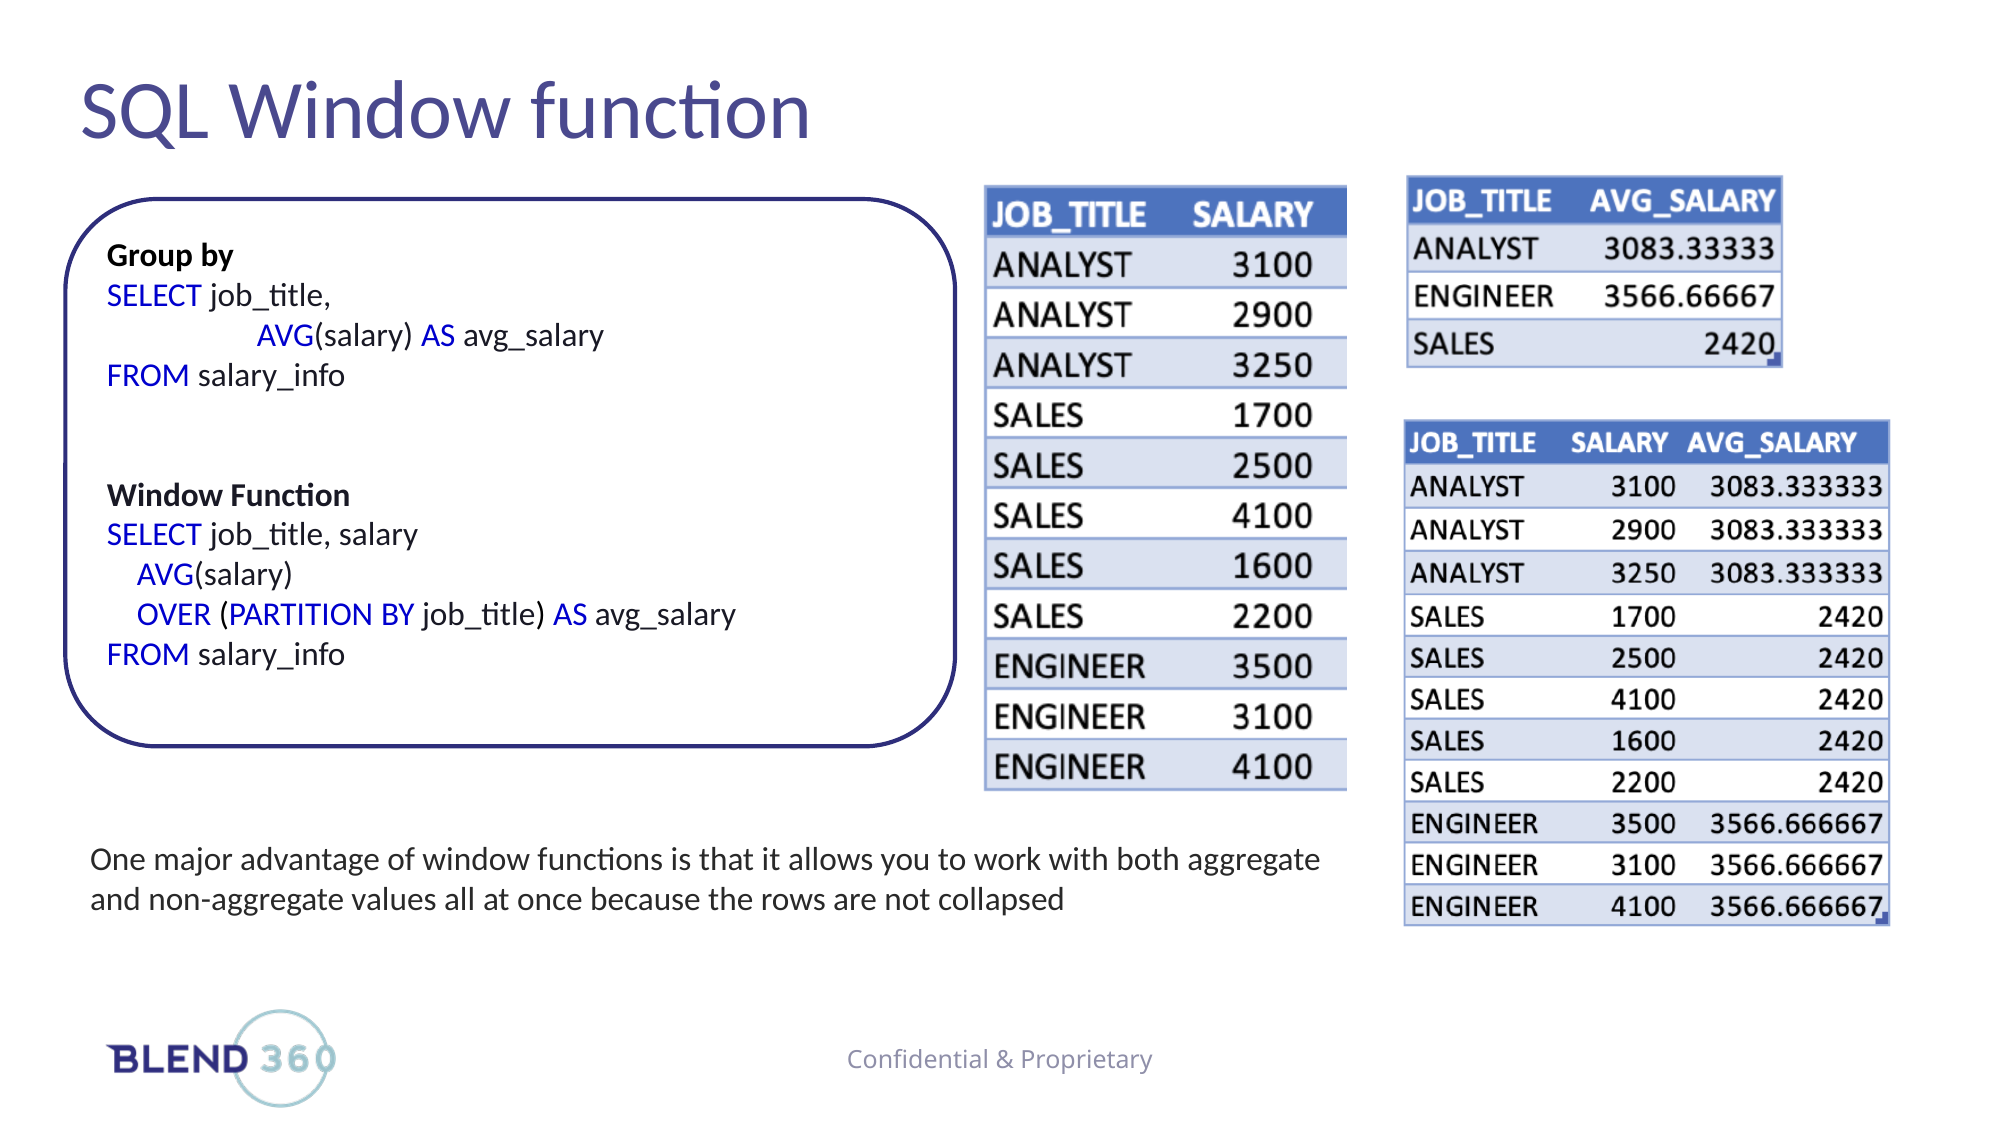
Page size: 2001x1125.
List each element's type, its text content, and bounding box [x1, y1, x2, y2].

title SQL Window function [65, 56, 1791, 166]
picture [1379, 399, 1907, 936]
picture [940, 165, 1370, 823]
picture [1392, 153, 1802, 383]
picture [100, 1003, 341, 1114]
text_box Group by SELECT job_title, AVG(salary) AS avg_salary FROM salary_info Window Function SELECT job_title, salary AVG(salary) OVER (PARTITION BY job_title) AS avg_salary FROM salary_info [63, 196, 934, 749]
text_box One major advantage of window functions is that it allows you to work with both aggregate and non-aggregate values all at once because the rows are not collapsed [75, 829, 1374, 925]
